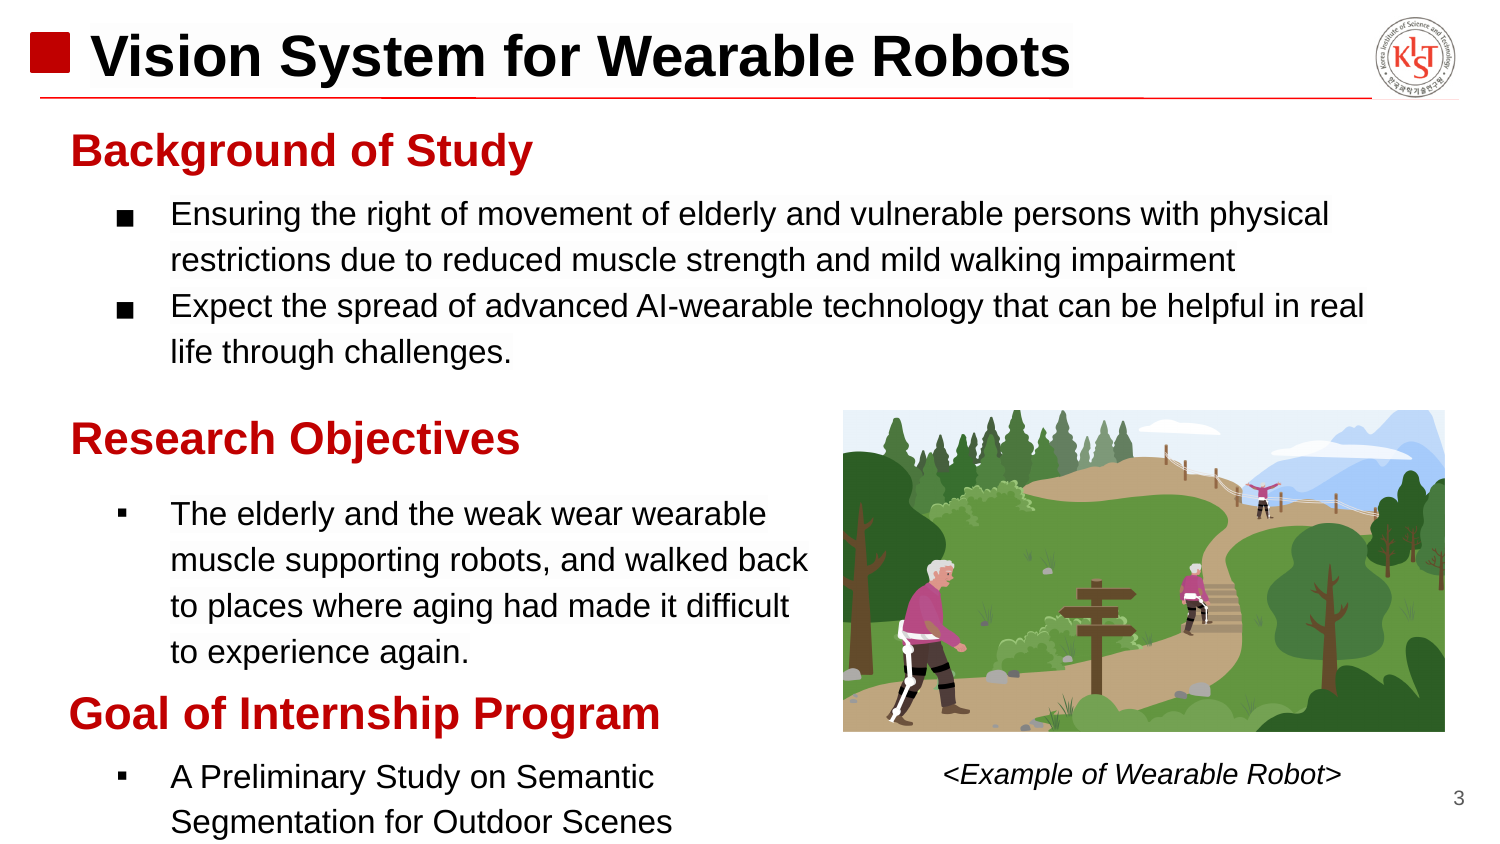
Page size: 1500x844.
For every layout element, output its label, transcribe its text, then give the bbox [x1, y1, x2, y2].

picture [1371, 14, 1460, 99]
text_box [31, 34, 69, 71]
picture [843, 409, 1445, 732]
text_box A Preliminary Study on Semantic Segmentation for Outdoor Scenes [5, 741, 838, 795]
slide_number 3 [1389, 764, 1480, 830]
text_box The elderly and the weak wear wearable muscle supporting robots, and walked back to places where aging had made it difficult to experience again. [5, 478, 838, 532]
text_box Ensuring the right of movement of elderly and vulnerable persons with physical restrictions due to reduced muscle strength and mild walking impairment Expect the spread of advanced AI-wearable technology that can be helpful in real life through challenges. [5, 178, 1390, 232]
text_box Vision System for Wearable Robots [78, 11, 1372, 95]
text_box Research Objectives [55, 401, 1011, 476]
text_box <Example of Wearable Robot> [839, 748, 1445, 805]
text_box Goal of Internship Program [53, 676, 869, 751]
text_box Background of Study [55, 113, 1011, 178]
